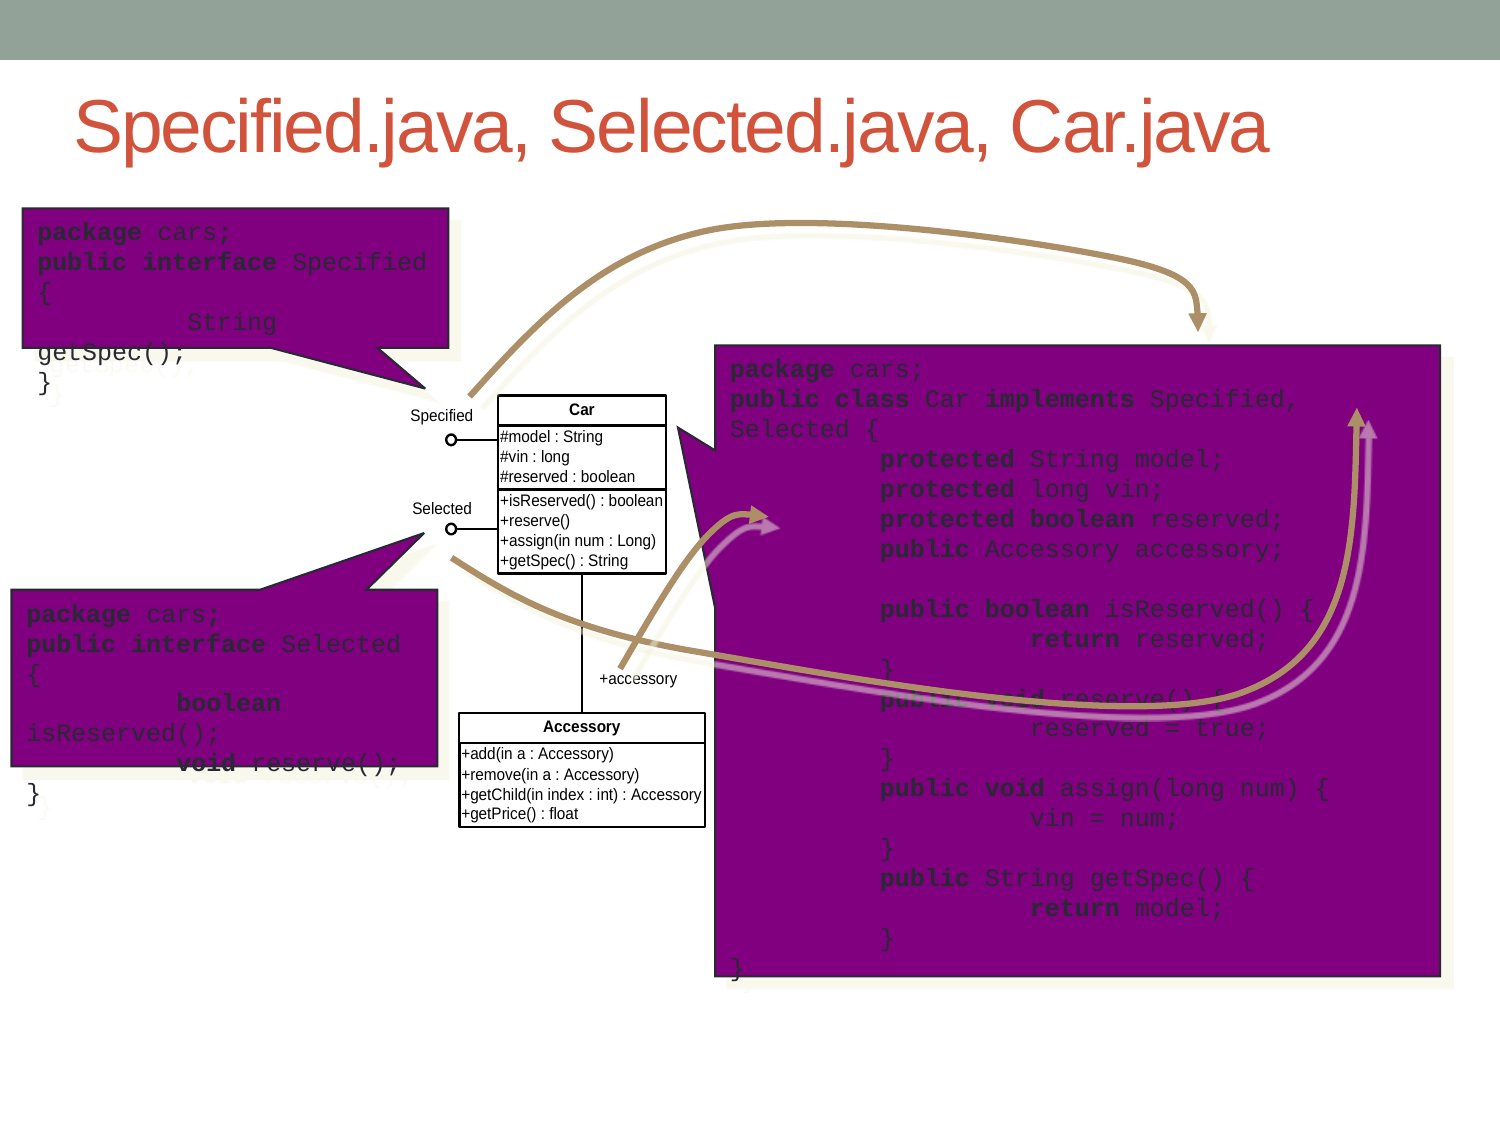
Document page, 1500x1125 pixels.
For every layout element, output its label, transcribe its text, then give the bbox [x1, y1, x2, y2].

title Specified.java, Selected.java, Car.java [58, 47, 1366, 199]
text_box [477, 222, 1205, 388]
text_box package cars; public class Car implements Specified, Selected { protected String model; protected long vin; protected boolean reserved; public Accessory accessory; public boolean isReserved() { return reserved; } public void reserve() { reserved = true; } public void assign(long num) { vin = num; } public String getSpec() { return model; } } [715, 345, 1441, 977]
text_box package cars; public interface Specified { String getSpec(); } [22, 208, 449, 388]
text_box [407, 391, 709, 832]
text_box [717, 508, 769, 570]
text_box [717, 407, 1363, 707]
text_box package cars; public interface Selected { boolean isReserved(); void reserve(); } [11, 539, 405, 767]
